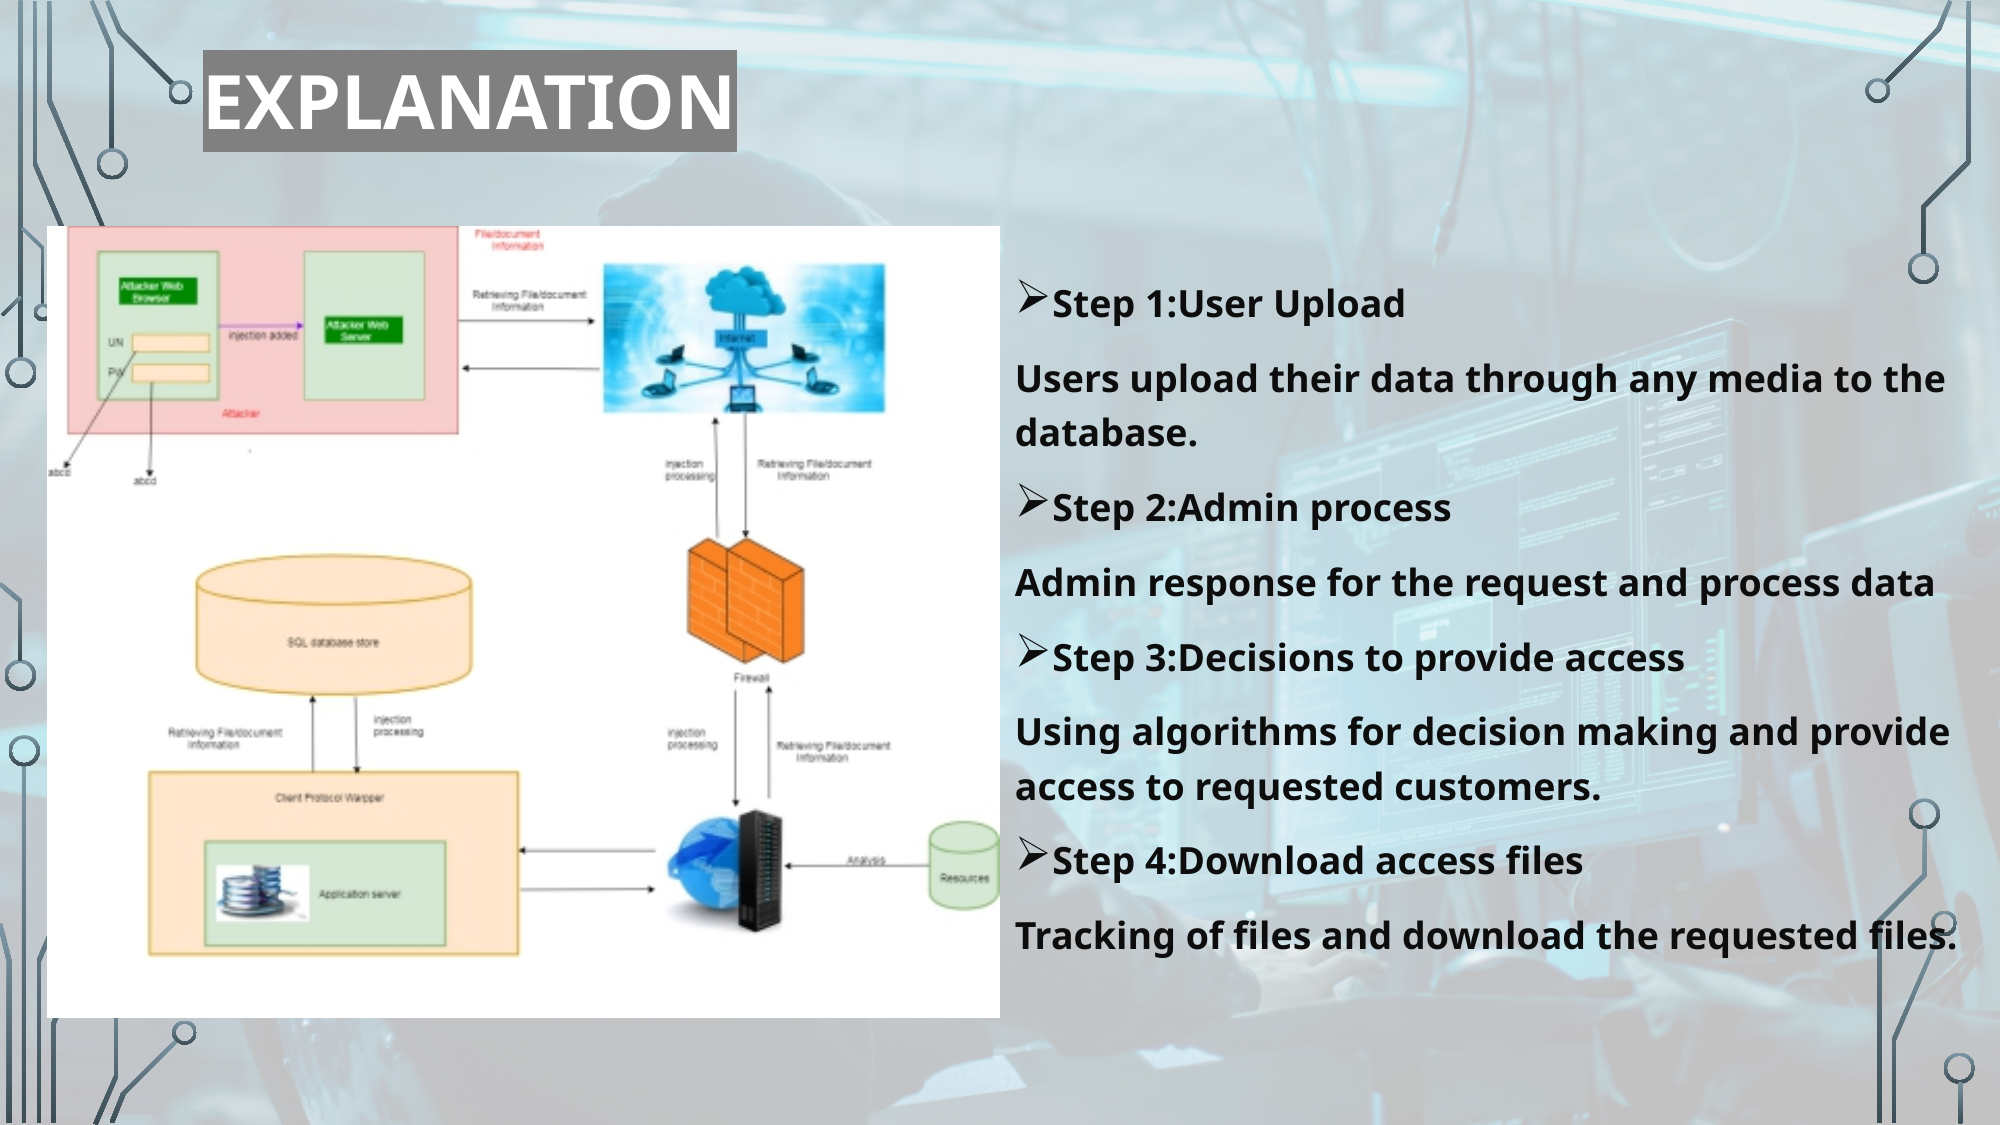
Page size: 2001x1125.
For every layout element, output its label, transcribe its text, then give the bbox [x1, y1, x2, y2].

title Explanation [187, 0, 1813, 227]
list Step 1:User Upload Users upload their data through any media to the database. Step 2:Admin process Admin response for the request and process data Step 3:Decisions to provide access Using algorithms for decision making and provide access to requested customers. Step 4:Download access files Tracking of files and download the requested files. [1001, 263, 2000, 862]
picture [47, 226, 1001, 1018]
